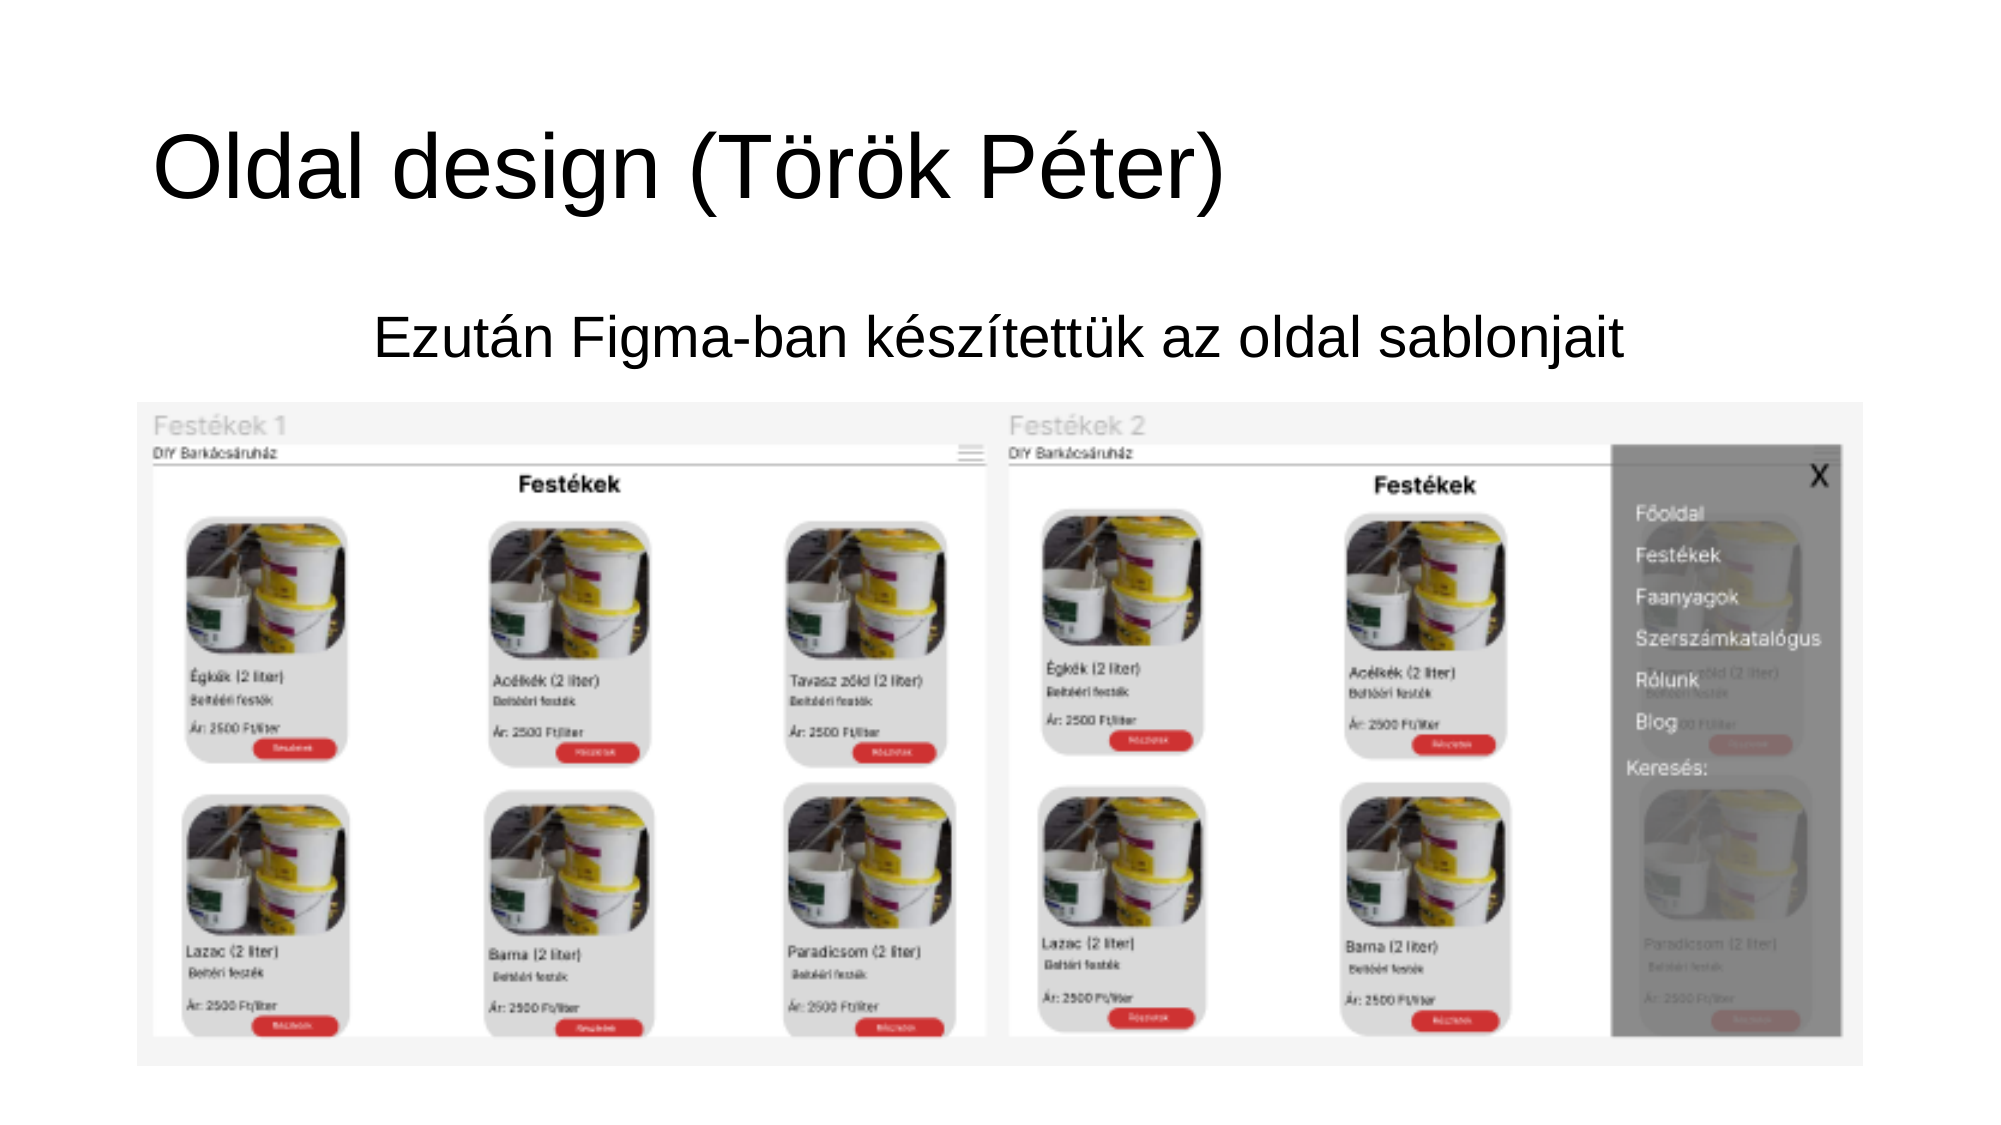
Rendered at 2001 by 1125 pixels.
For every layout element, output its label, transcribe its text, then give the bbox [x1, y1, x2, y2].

picture [137, 402, 1863, 1066]
list Ezután Figma-ban készítettük az oldal sablonjait [137, 299, 1863, 402]
title Oldal design (Török Péter) [137, 59, 1863, 278]
